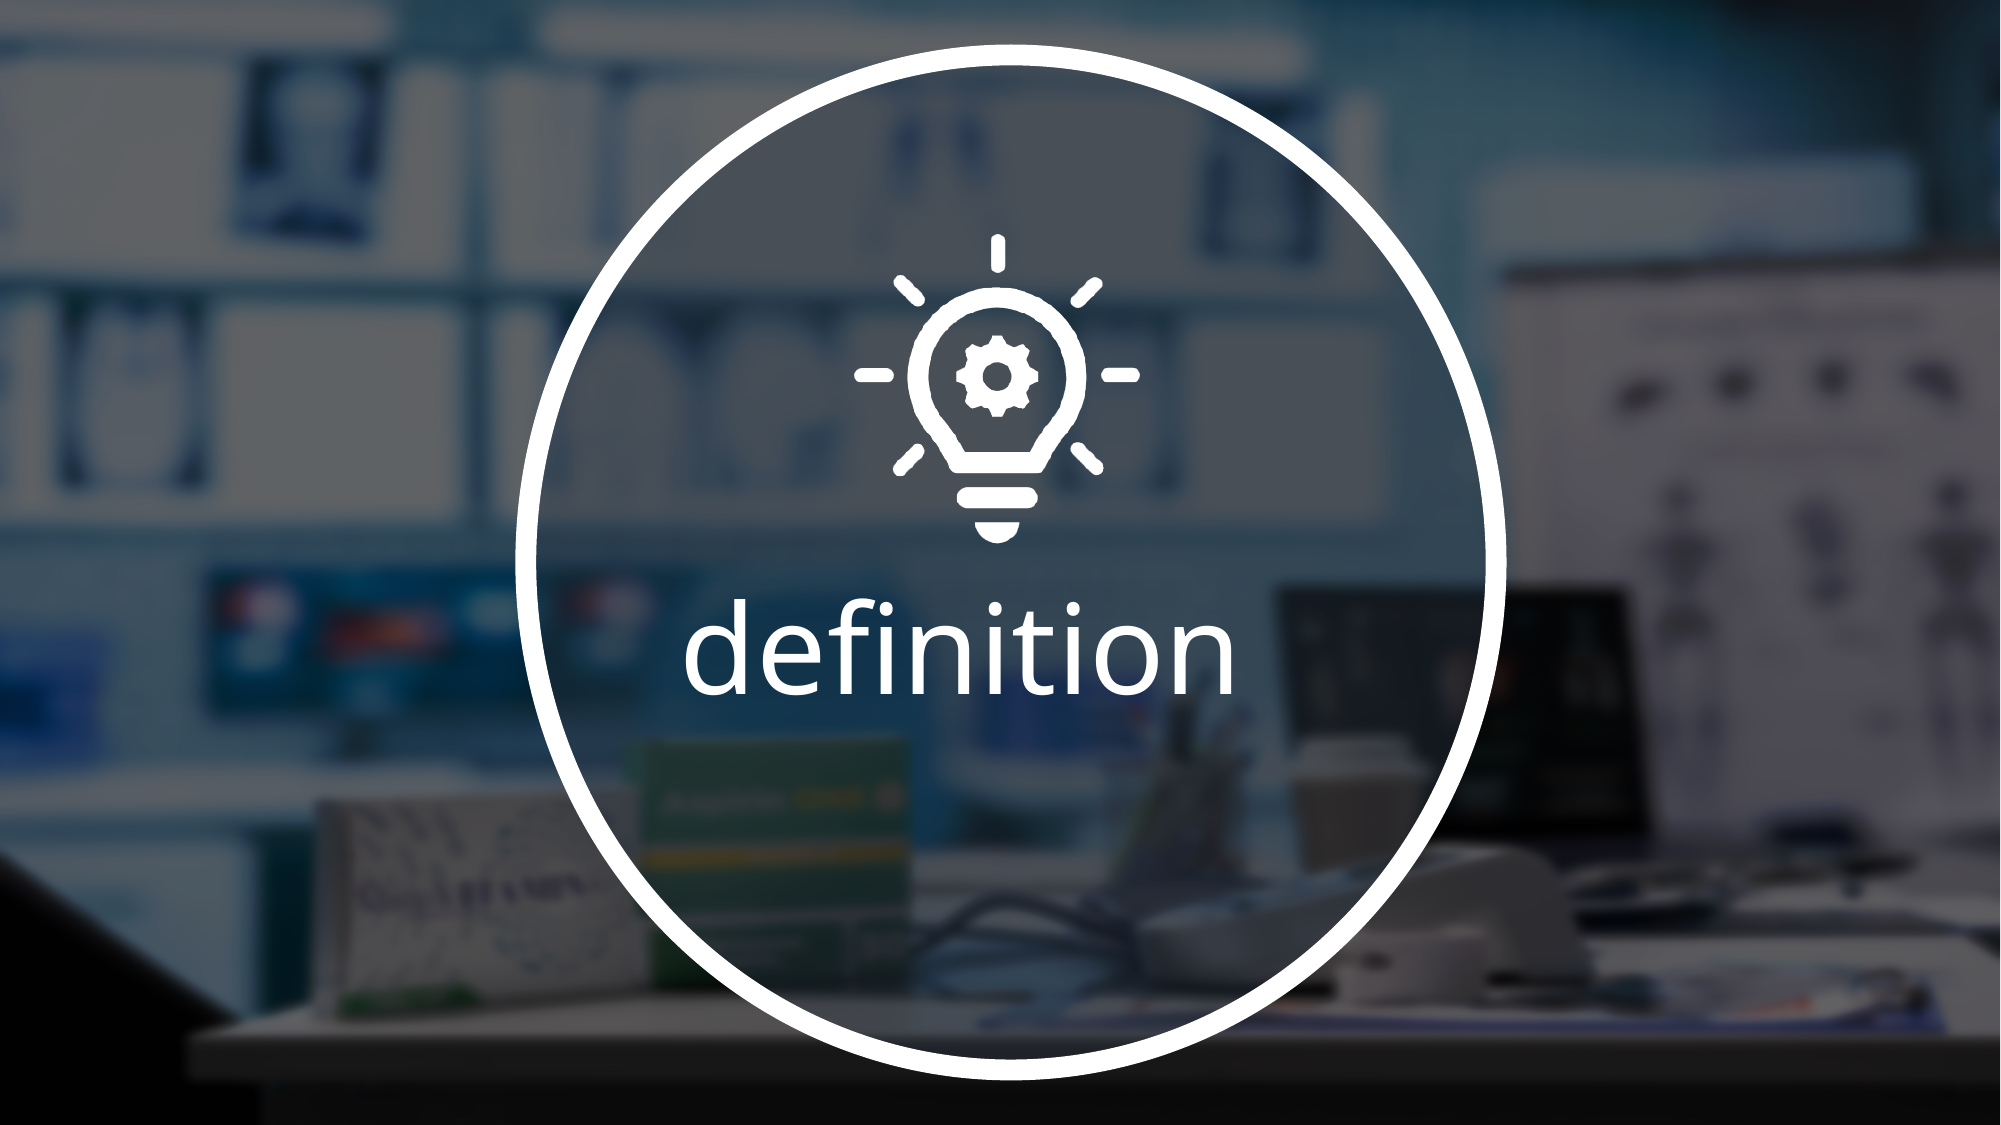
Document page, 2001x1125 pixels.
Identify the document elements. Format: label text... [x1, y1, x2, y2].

text_box [524, 53, 1498, 1071]
text_box definition [665, 562, 1448, 728]
picture [0, 0, 2001, 1125]
